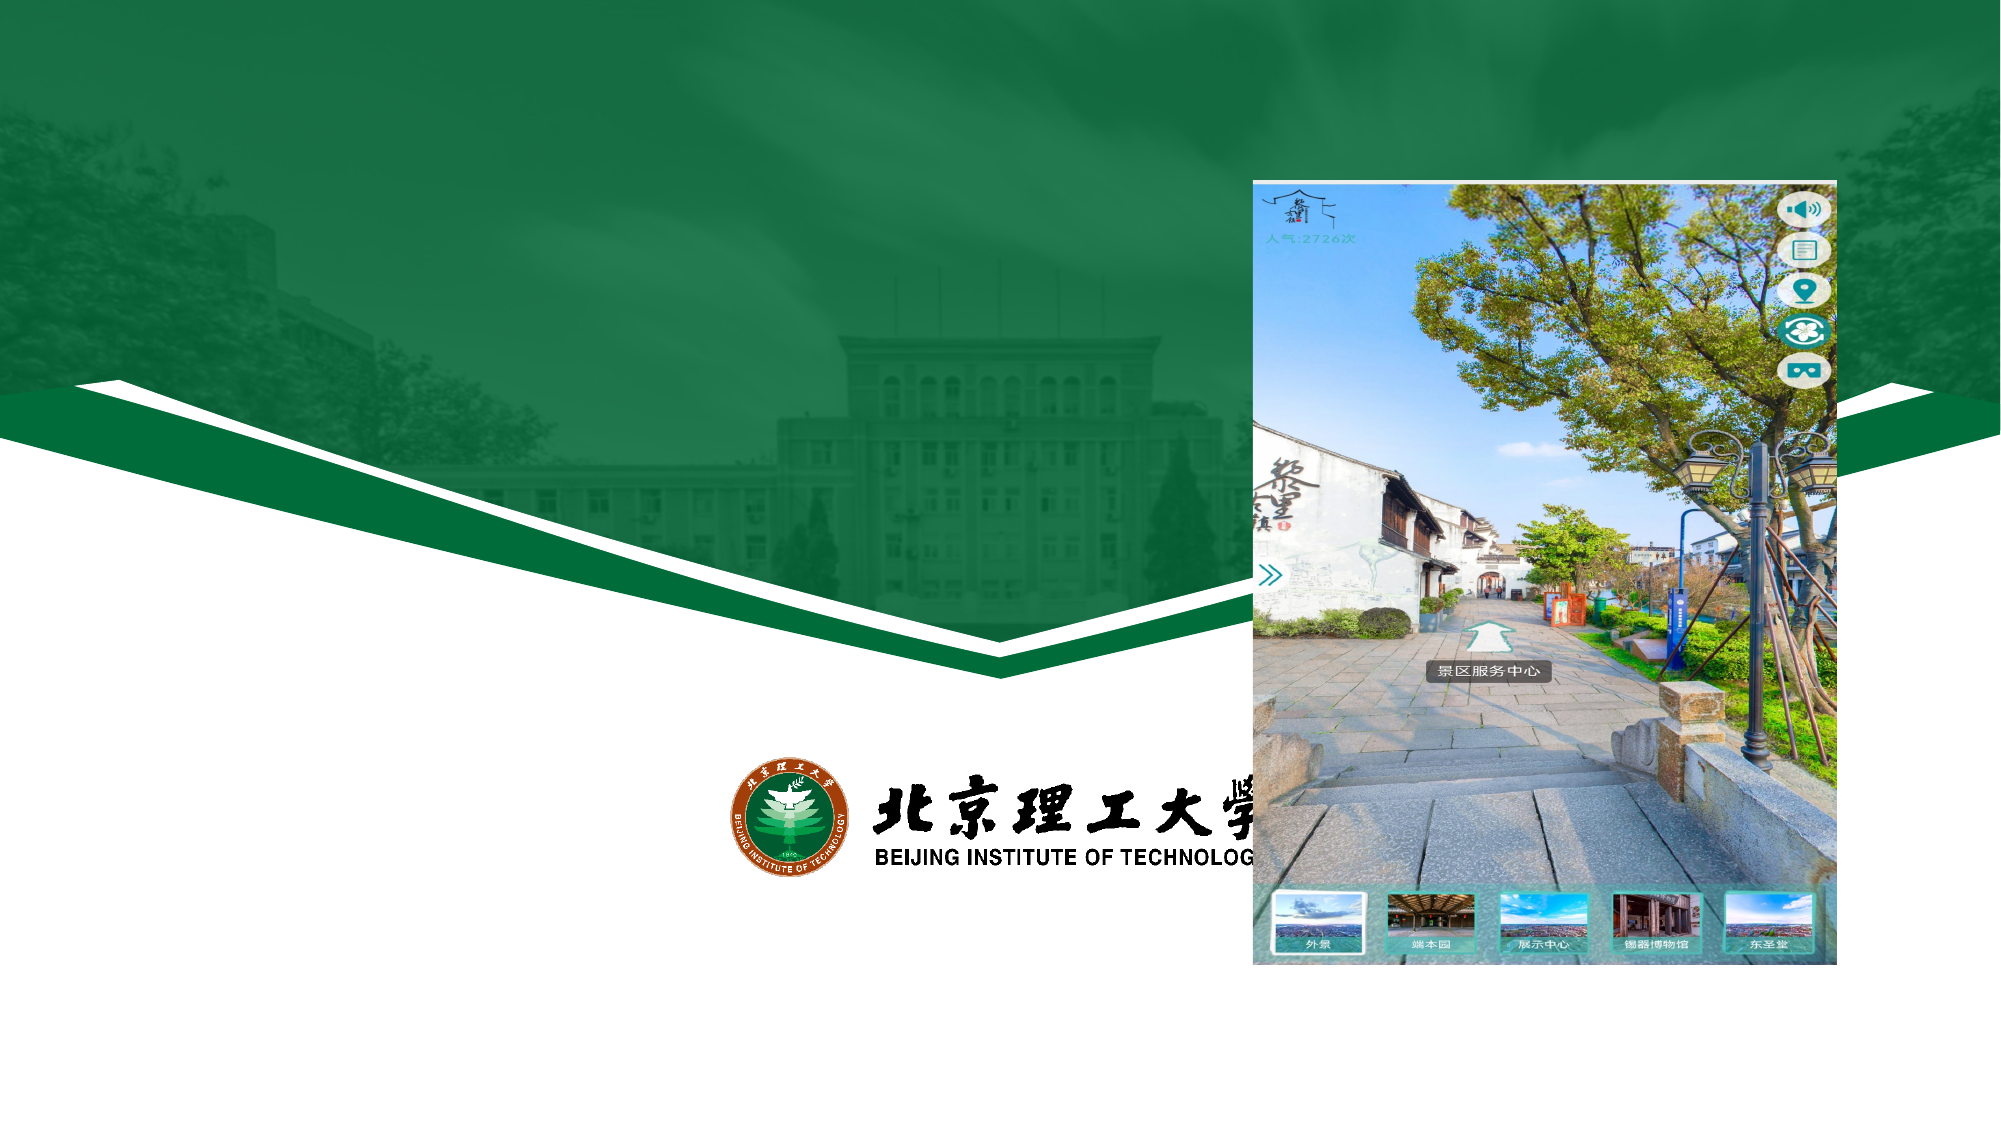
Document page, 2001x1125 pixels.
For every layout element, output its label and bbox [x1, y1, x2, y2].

picture [0, 438, 942, 667]
picture [730, 180, 2001, 965]
